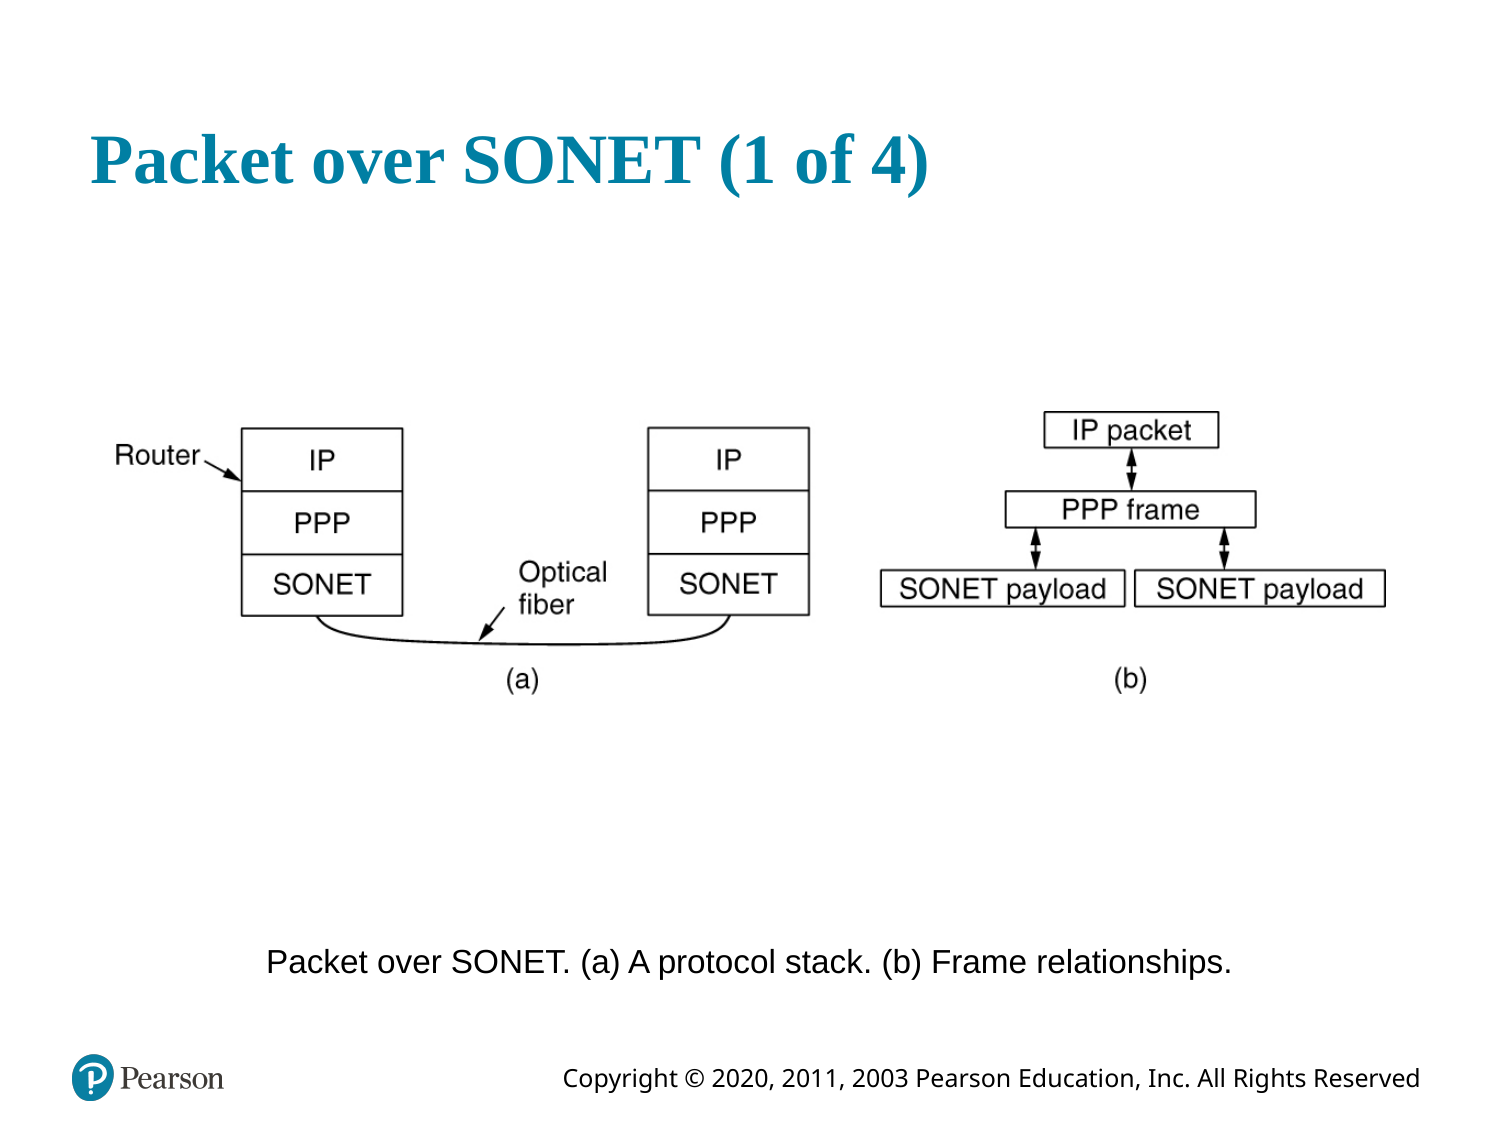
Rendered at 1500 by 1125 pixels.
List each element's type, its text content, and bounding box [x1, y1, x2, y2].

list Packet over SONET. (a) A protocol stack. (b) Frame relationships. [75, 828, 1425, 996]
picture [72, 1054, 88, 1070]
picture [113, 411, 1386, 695]
picture [80, 1063, 106, 1088]
picture [98, 1054, 224, 1101]
title Packet over SONET (1 of 4) [75, 37, 1425, 213]
picture [72, 1087, 83, 1101]
